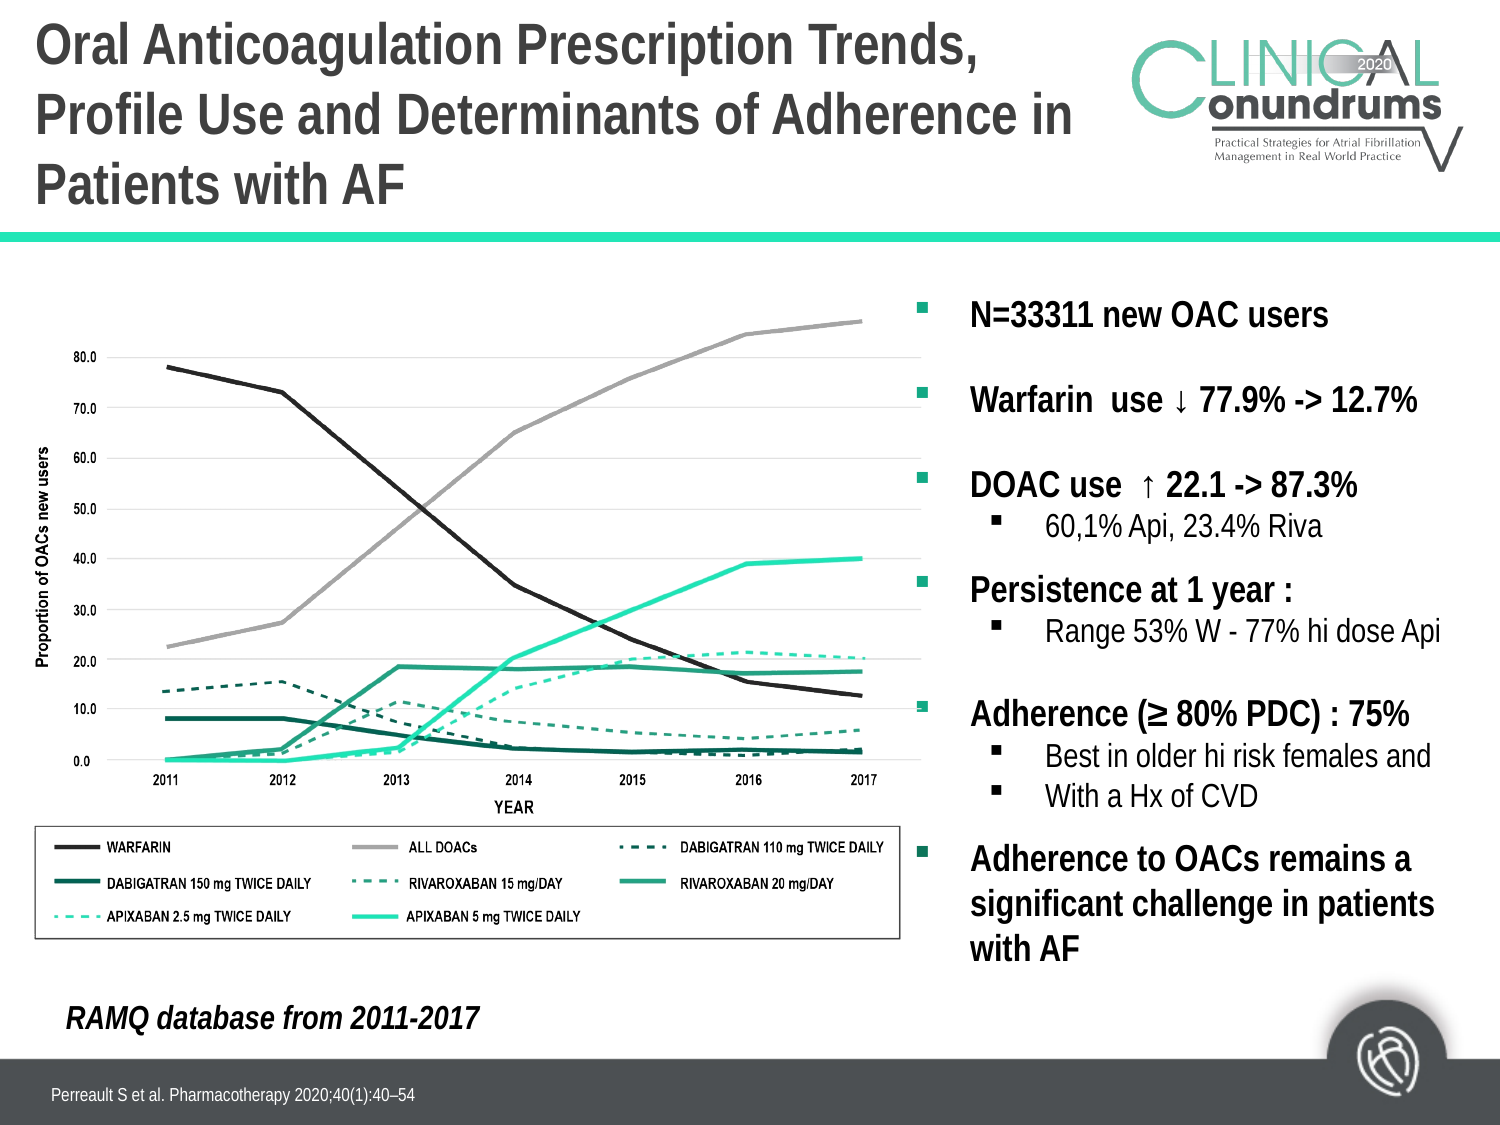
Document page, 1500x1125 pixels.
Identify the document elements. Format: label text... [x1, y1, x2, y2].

text_box N=33311 new OAC users Warfarin use ↓ 77.9% -> 12.7% DOAC use ↑ 22.1 -> 87.3% 60,1% Api, 23.4% Riva Persistence at 1 year : Range 53% W - 77% hi dose Api Adherence (≥ 80% PDC) : 75% Best in older hi risk females and With a Hx of CVD Adherence to OACs remains a significant challenge in patients with AF [899, 282, 1500, 927]
text_box Oral Anticoagulation Prescription Trends, Profile Use and Determinants of Adherence in Patients with AF [20, 0, 1137, 224]
picture [1127, 31, 1465, 181]
picture [0, 295, 1500, 1125]
